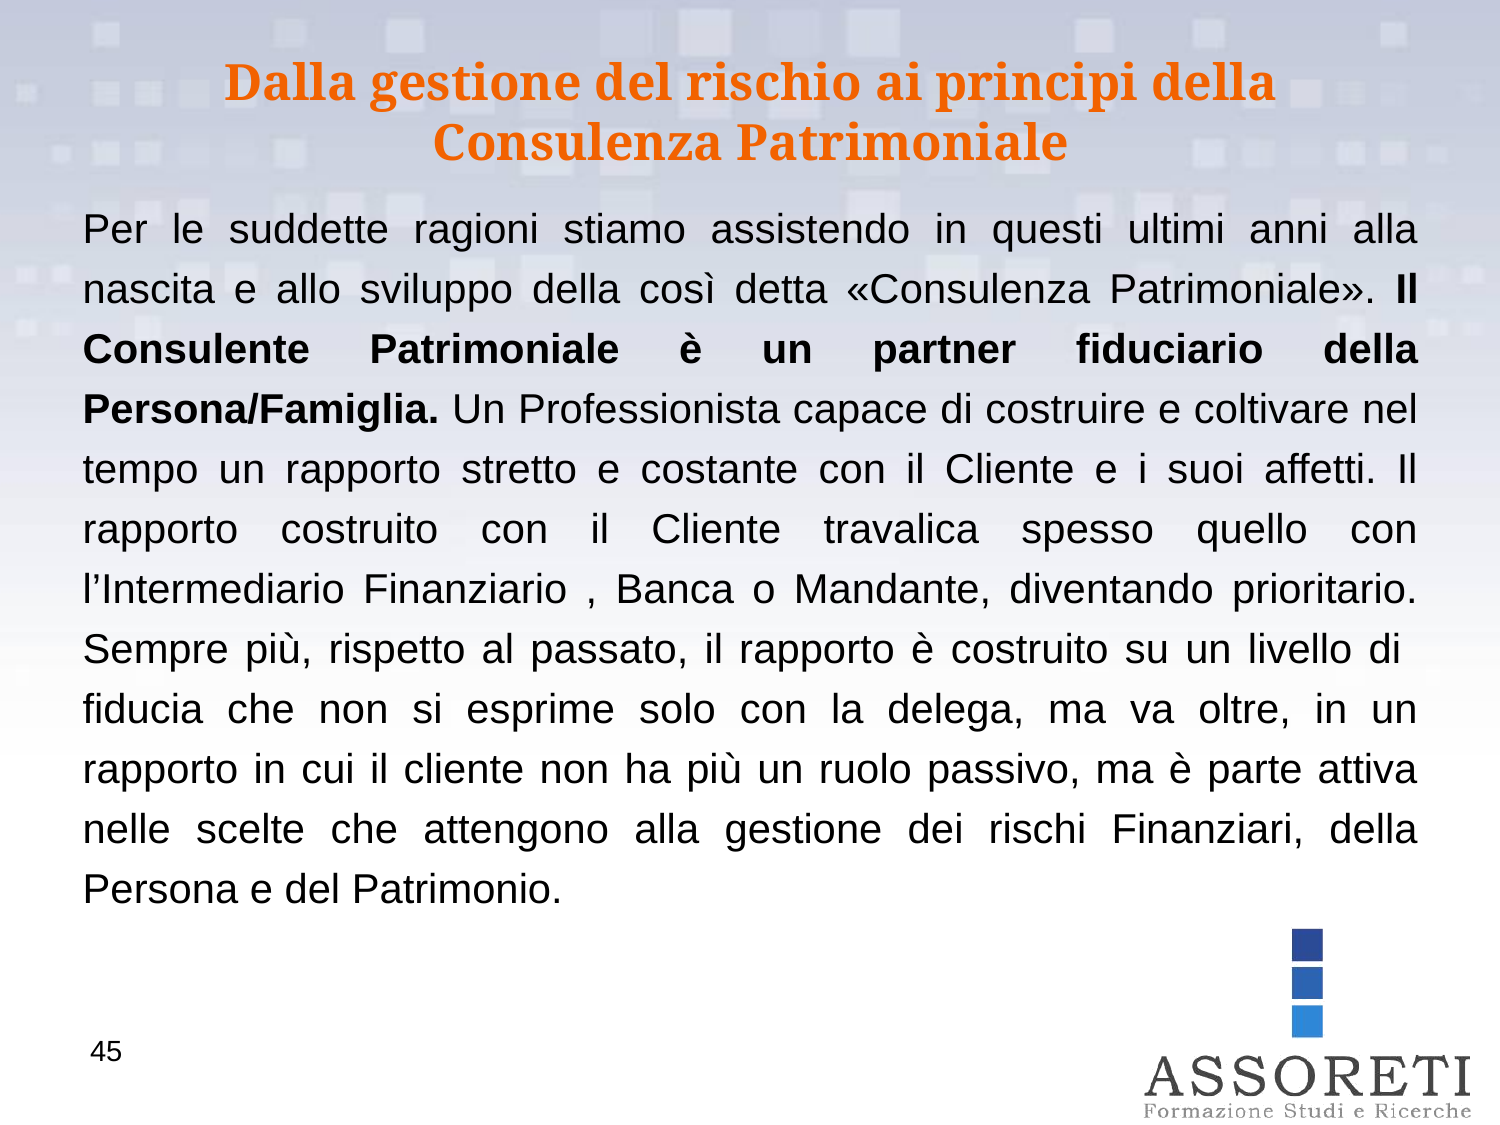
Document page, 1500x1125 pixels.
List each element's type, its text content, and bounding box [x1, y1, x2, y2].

slide_number 45 [74, 1024, 426, 1103]
text_box Dalla gestione del rischio ai principi della Consulenza Patrimoniale [72, 42, 1431, 178]
text_box Per le suddette ragioni stiamo assistendo in questi ultimi anni alla nascita e allo sviluppo della così detta «Consulenza Patrimoniale». Il Consulente Patrimoniale è un partner fiduciario della Persona/Famiglia. Un Professionista capace di costruire e coltivare nel tempo un rapporto stretto e costante con il Cliente e i suoi affetti. Il rapporto costruito con il Cliente travalica spesso quello con l’Intermediario Finanziario , Banca o Mandante, diventando prioritario. Sempre più, rispetto al passato, il rapporto è costruito su un livello di fiducia che non si esprime solo con la delega, ma va oltre, in un rapporto in cui il cliente non ha più un ruolo passivo, ma è parte attiva nelle scelte che attengono alla gestione dei rischi Finanziari, della Persona e del Patrimonio. [68, 184, 1434, 920]
picture [0, 0, 1500, 1125]
